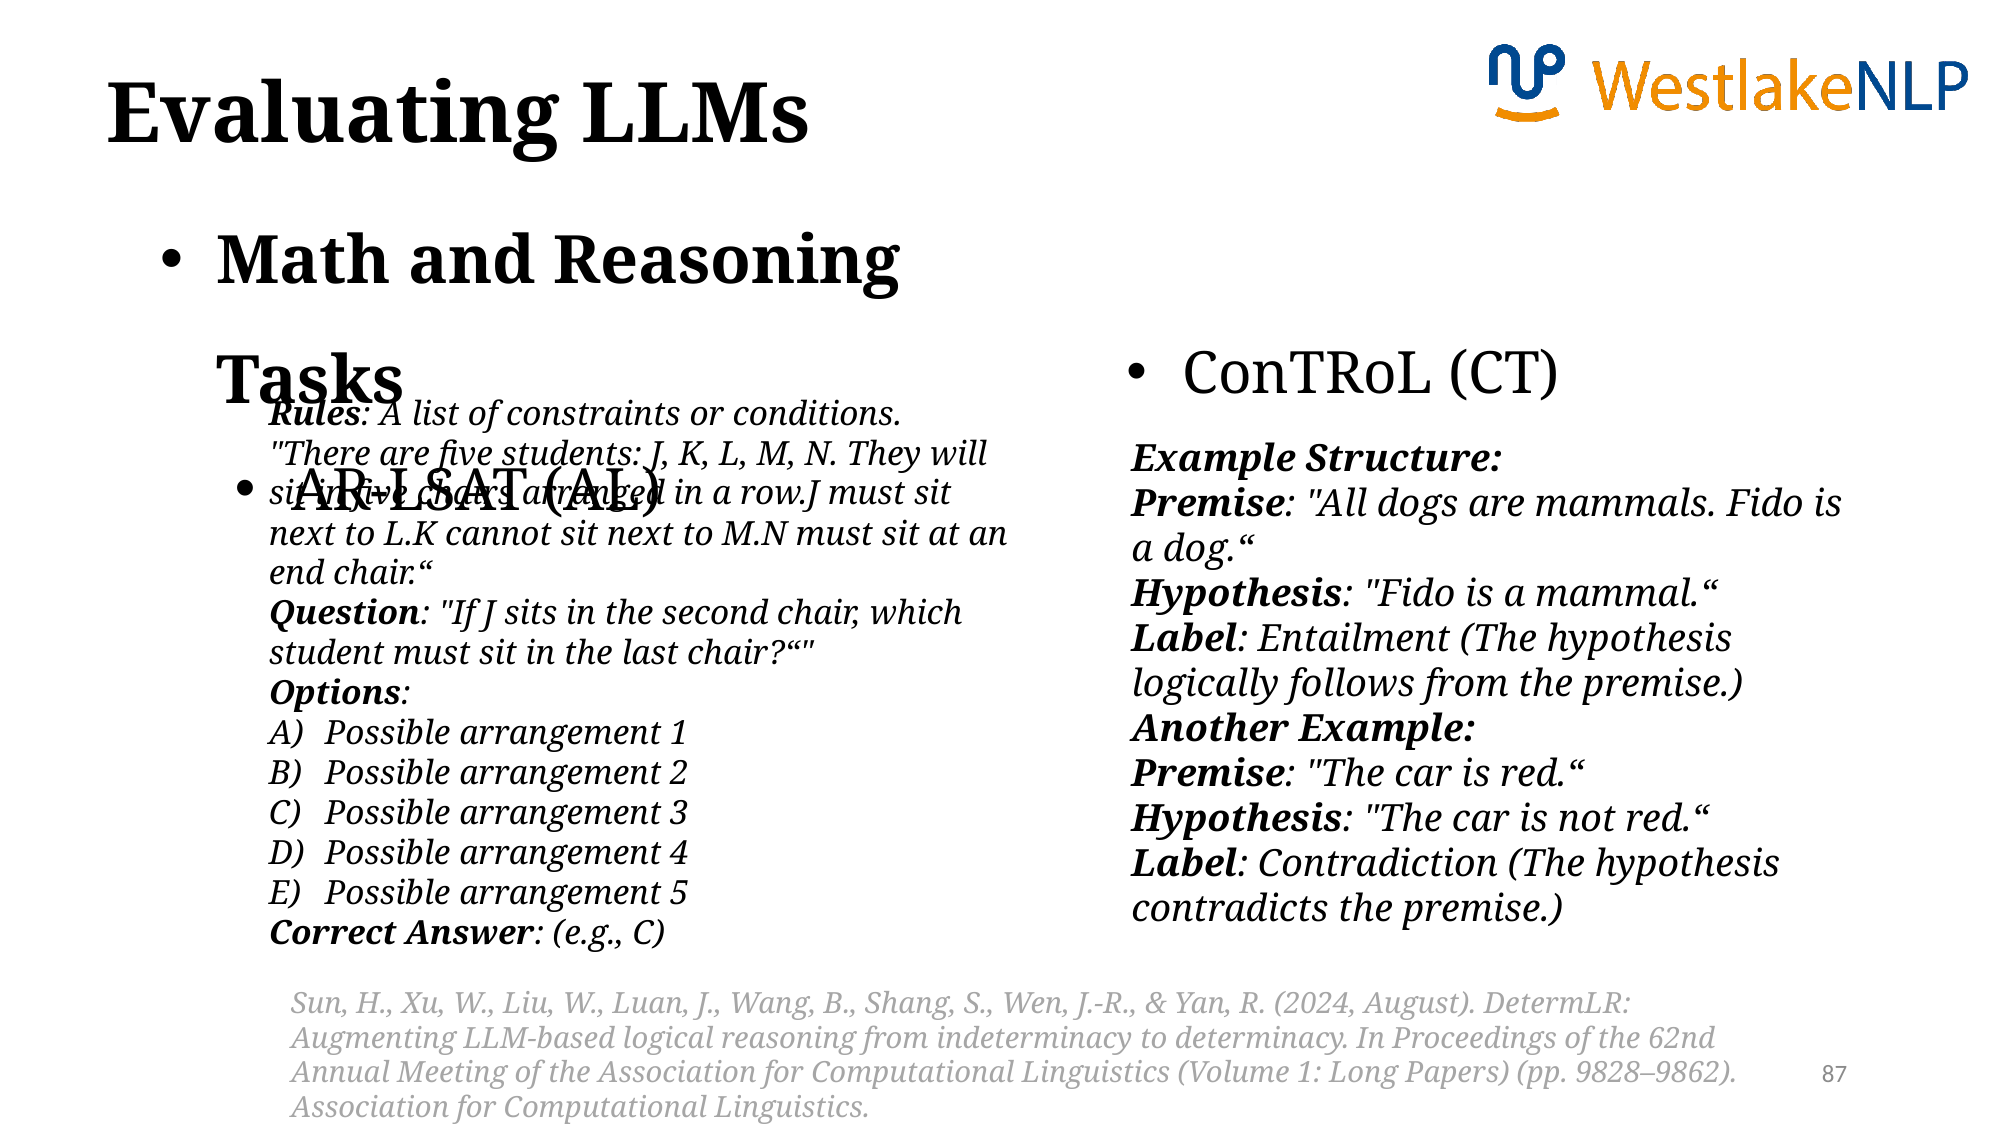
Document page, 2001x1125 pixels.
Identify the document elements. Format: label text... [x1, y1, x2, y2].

text_box Math and Reasoning Tasks AR-LSAT (AL) [144, 169, 1086, 530]
slide_number 87 [1803, 1042, 1863, 1103]
text_box Sun, H., Xu, W., Liu, W., Luan, J., Wang, B., Shang, S., Wen, J.-R., & Yan, R. (2024, August). DetermLR: Augmenting LLM-based logical reasoning from indeterminacy to determinacy. In Proceedings of the 62nd Annual Meeting of the Association for Computational Linguistics (Volume 1: Long Papers) (pp. 9828–9862). Association for Computational Linguistics. [276, 976, 1803, 1125]
text_box Evaluating LLMs [91, 52, 1459, 168]
text_box ConTRoL (CT) [1036, 293, 1623, 414]
text_box Rules: A list of constraints or conditions. "There are five students: J, K, L, M, N. They will sit in five chairs arranged in a row.J must sit next to L.K cannot sit next to M.N must sit at an end chair.“ Question: "If J sits in the second chair, which student must sit in the last chair?“" Options: Possible arrangement 1 Possible arrangement 2 Possible arrangement 3 Possible arrangement 4 Possible arrangement 5 Correct Answer: (e.g., C) [253, 384, 1040, 959]
picture [1459, 0, 2000, 170]
text_box Example Structure: Premise: "All dogs are mammals. Fido is a dog.“ Hypothesis: "Fido is a mammal.“ Label: Entailment (The hypothesis logically follows from the premise.) Another Example: Premise: "The car is red.“ Hypothesis: "The car is not red.“ Label: Contradiction (The hypothesis contradicts the premise.) [1116, 426, 1863, 937]
